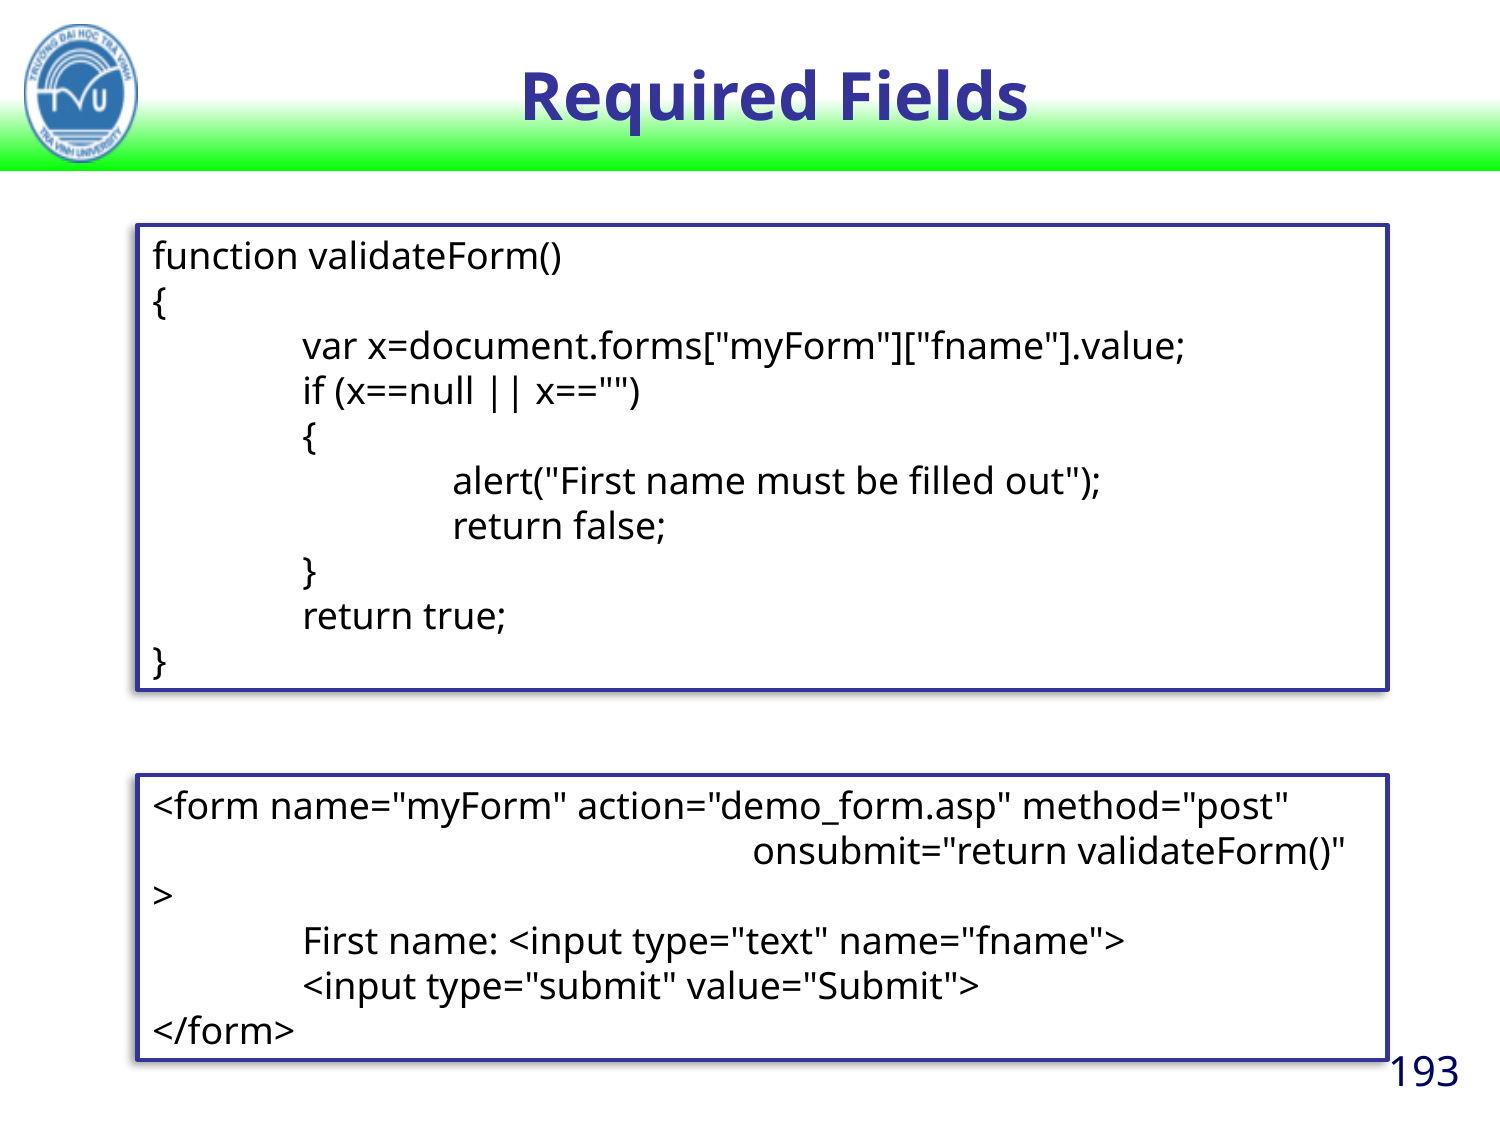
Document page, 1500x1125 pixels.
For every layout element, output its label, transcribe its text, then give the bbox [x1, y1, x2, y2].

slide_number 193 [1312, 1037, 1476, 1101]
text_box function validateForm() { var x=document.forms["myForm"]["fname"].value; if (x==null || x=="") { alert("First name must be filled out"); return false; } return true; } [135, 223, 1390, 692]
picture [24, 24, 74, 163]
title Required Fields [74, 24, 1476, 163]
text_box <form name="myForm" action="demo_form.asp" method="post" onsubmit="return validateForm()" > First name: <input type="text" name="fname"> <input type="submit" value="Submit"> </form> [135, 773, 1390, 1062]
